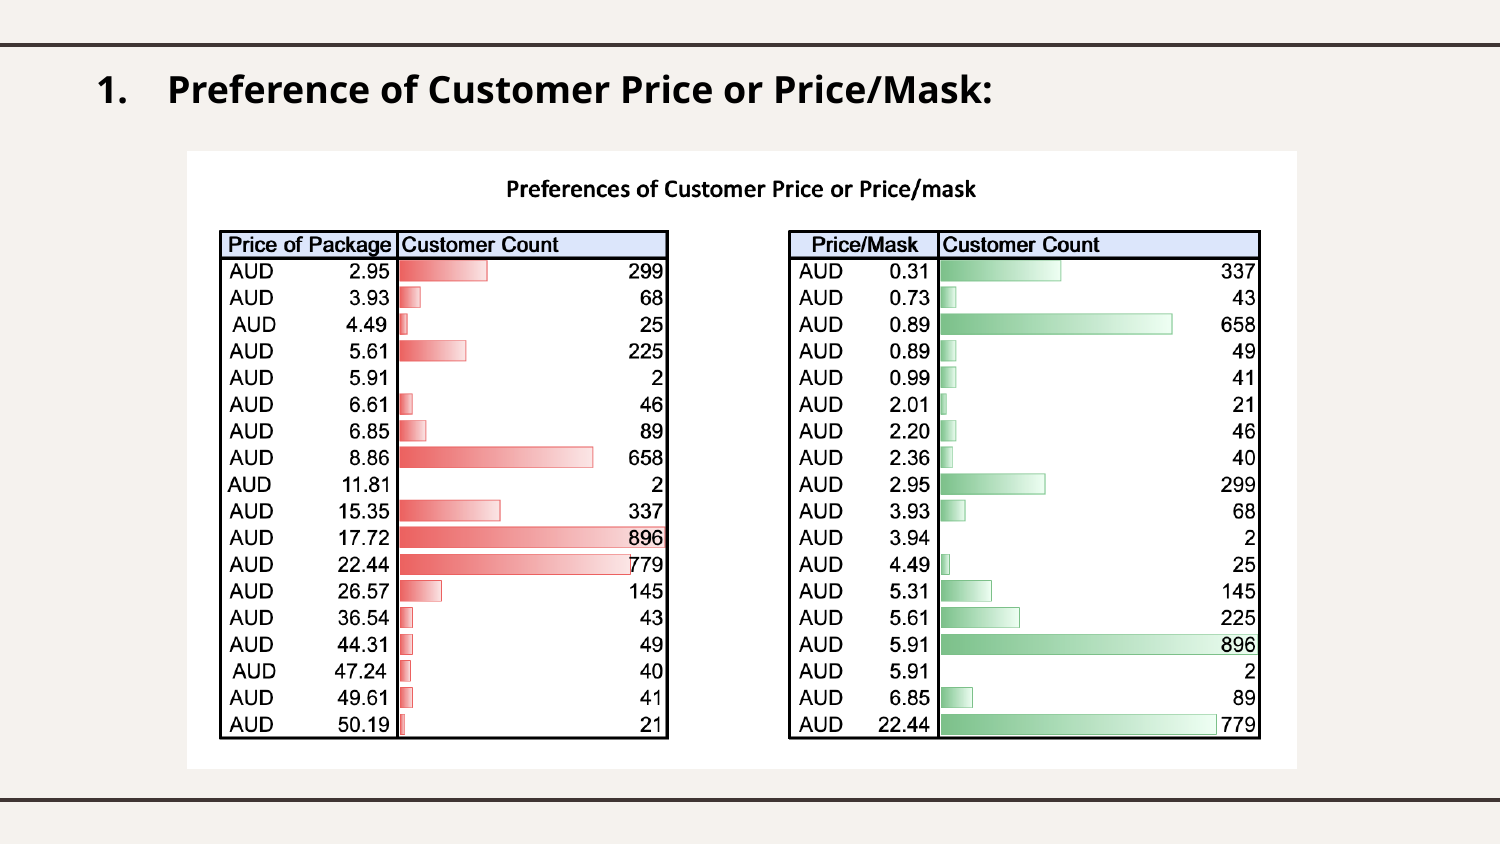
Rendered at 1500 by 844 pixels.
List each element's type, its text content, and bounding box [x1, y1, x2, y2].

text_box 1. Preference of Customer Price or Price/Mask: [80, 51, 1433, 127]
picture [187, 151, 1297, 769]
